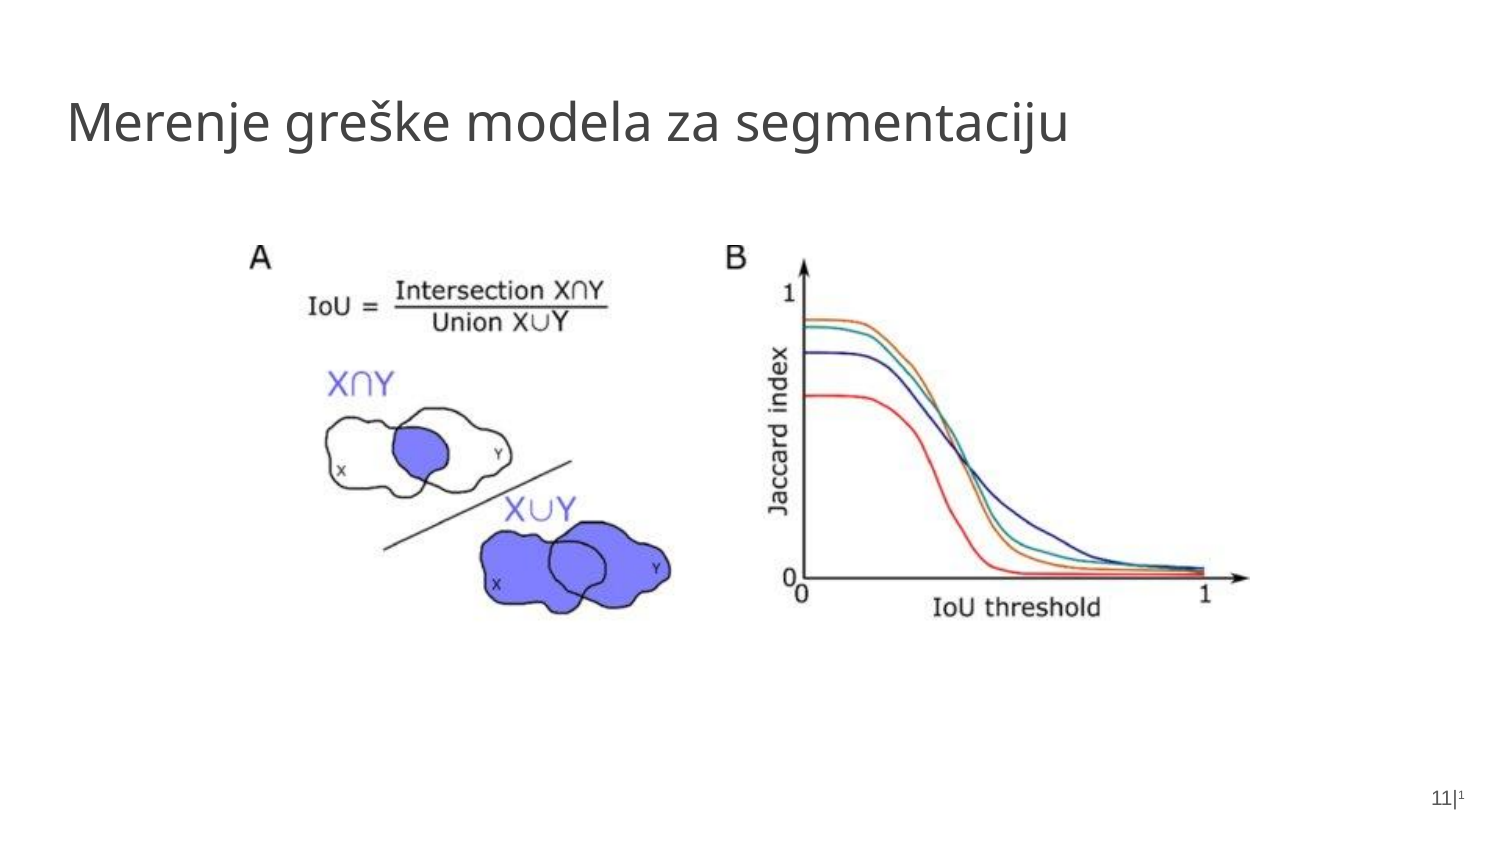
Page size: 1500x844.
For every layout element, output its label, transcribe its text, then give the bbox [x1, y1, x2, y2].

picture [249, 245, 1251, 678]
slide_number 11|1 [1389, 764, 1480, 830]
title Merenje greške modela za segmentaciju [51, 72, 1449, 167]
